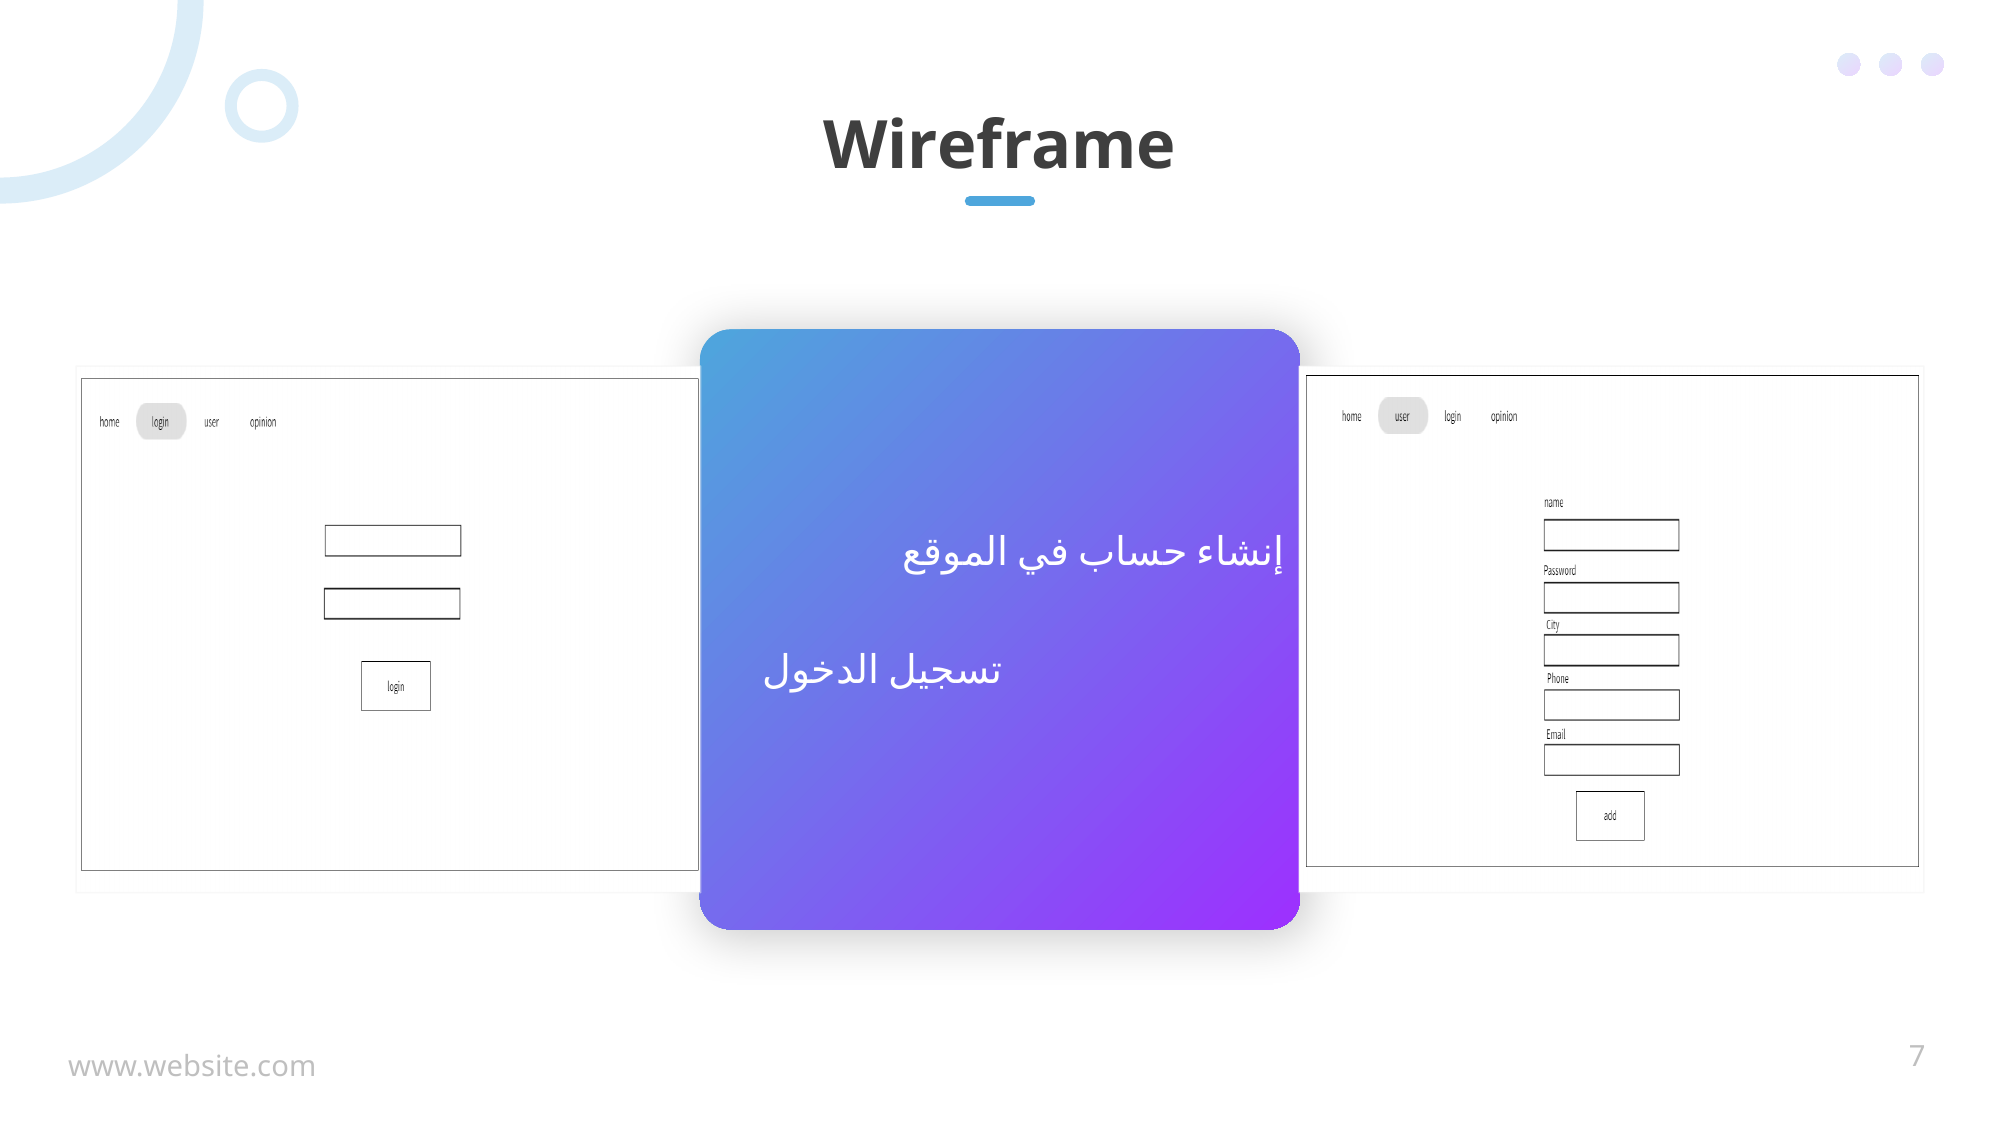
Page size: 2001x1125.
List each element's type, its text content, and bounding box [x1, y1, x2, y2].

text_box إنشاء حساب في الموقع تسجيل الدخول [735, 506, 1294, 700]
text_box [699, 329, 1300, 930]
picture [76, 366, 701, 893]
picture [1299, 366, 1924, 893]
text_box Wireframe [575, 93, 1425, 189]
